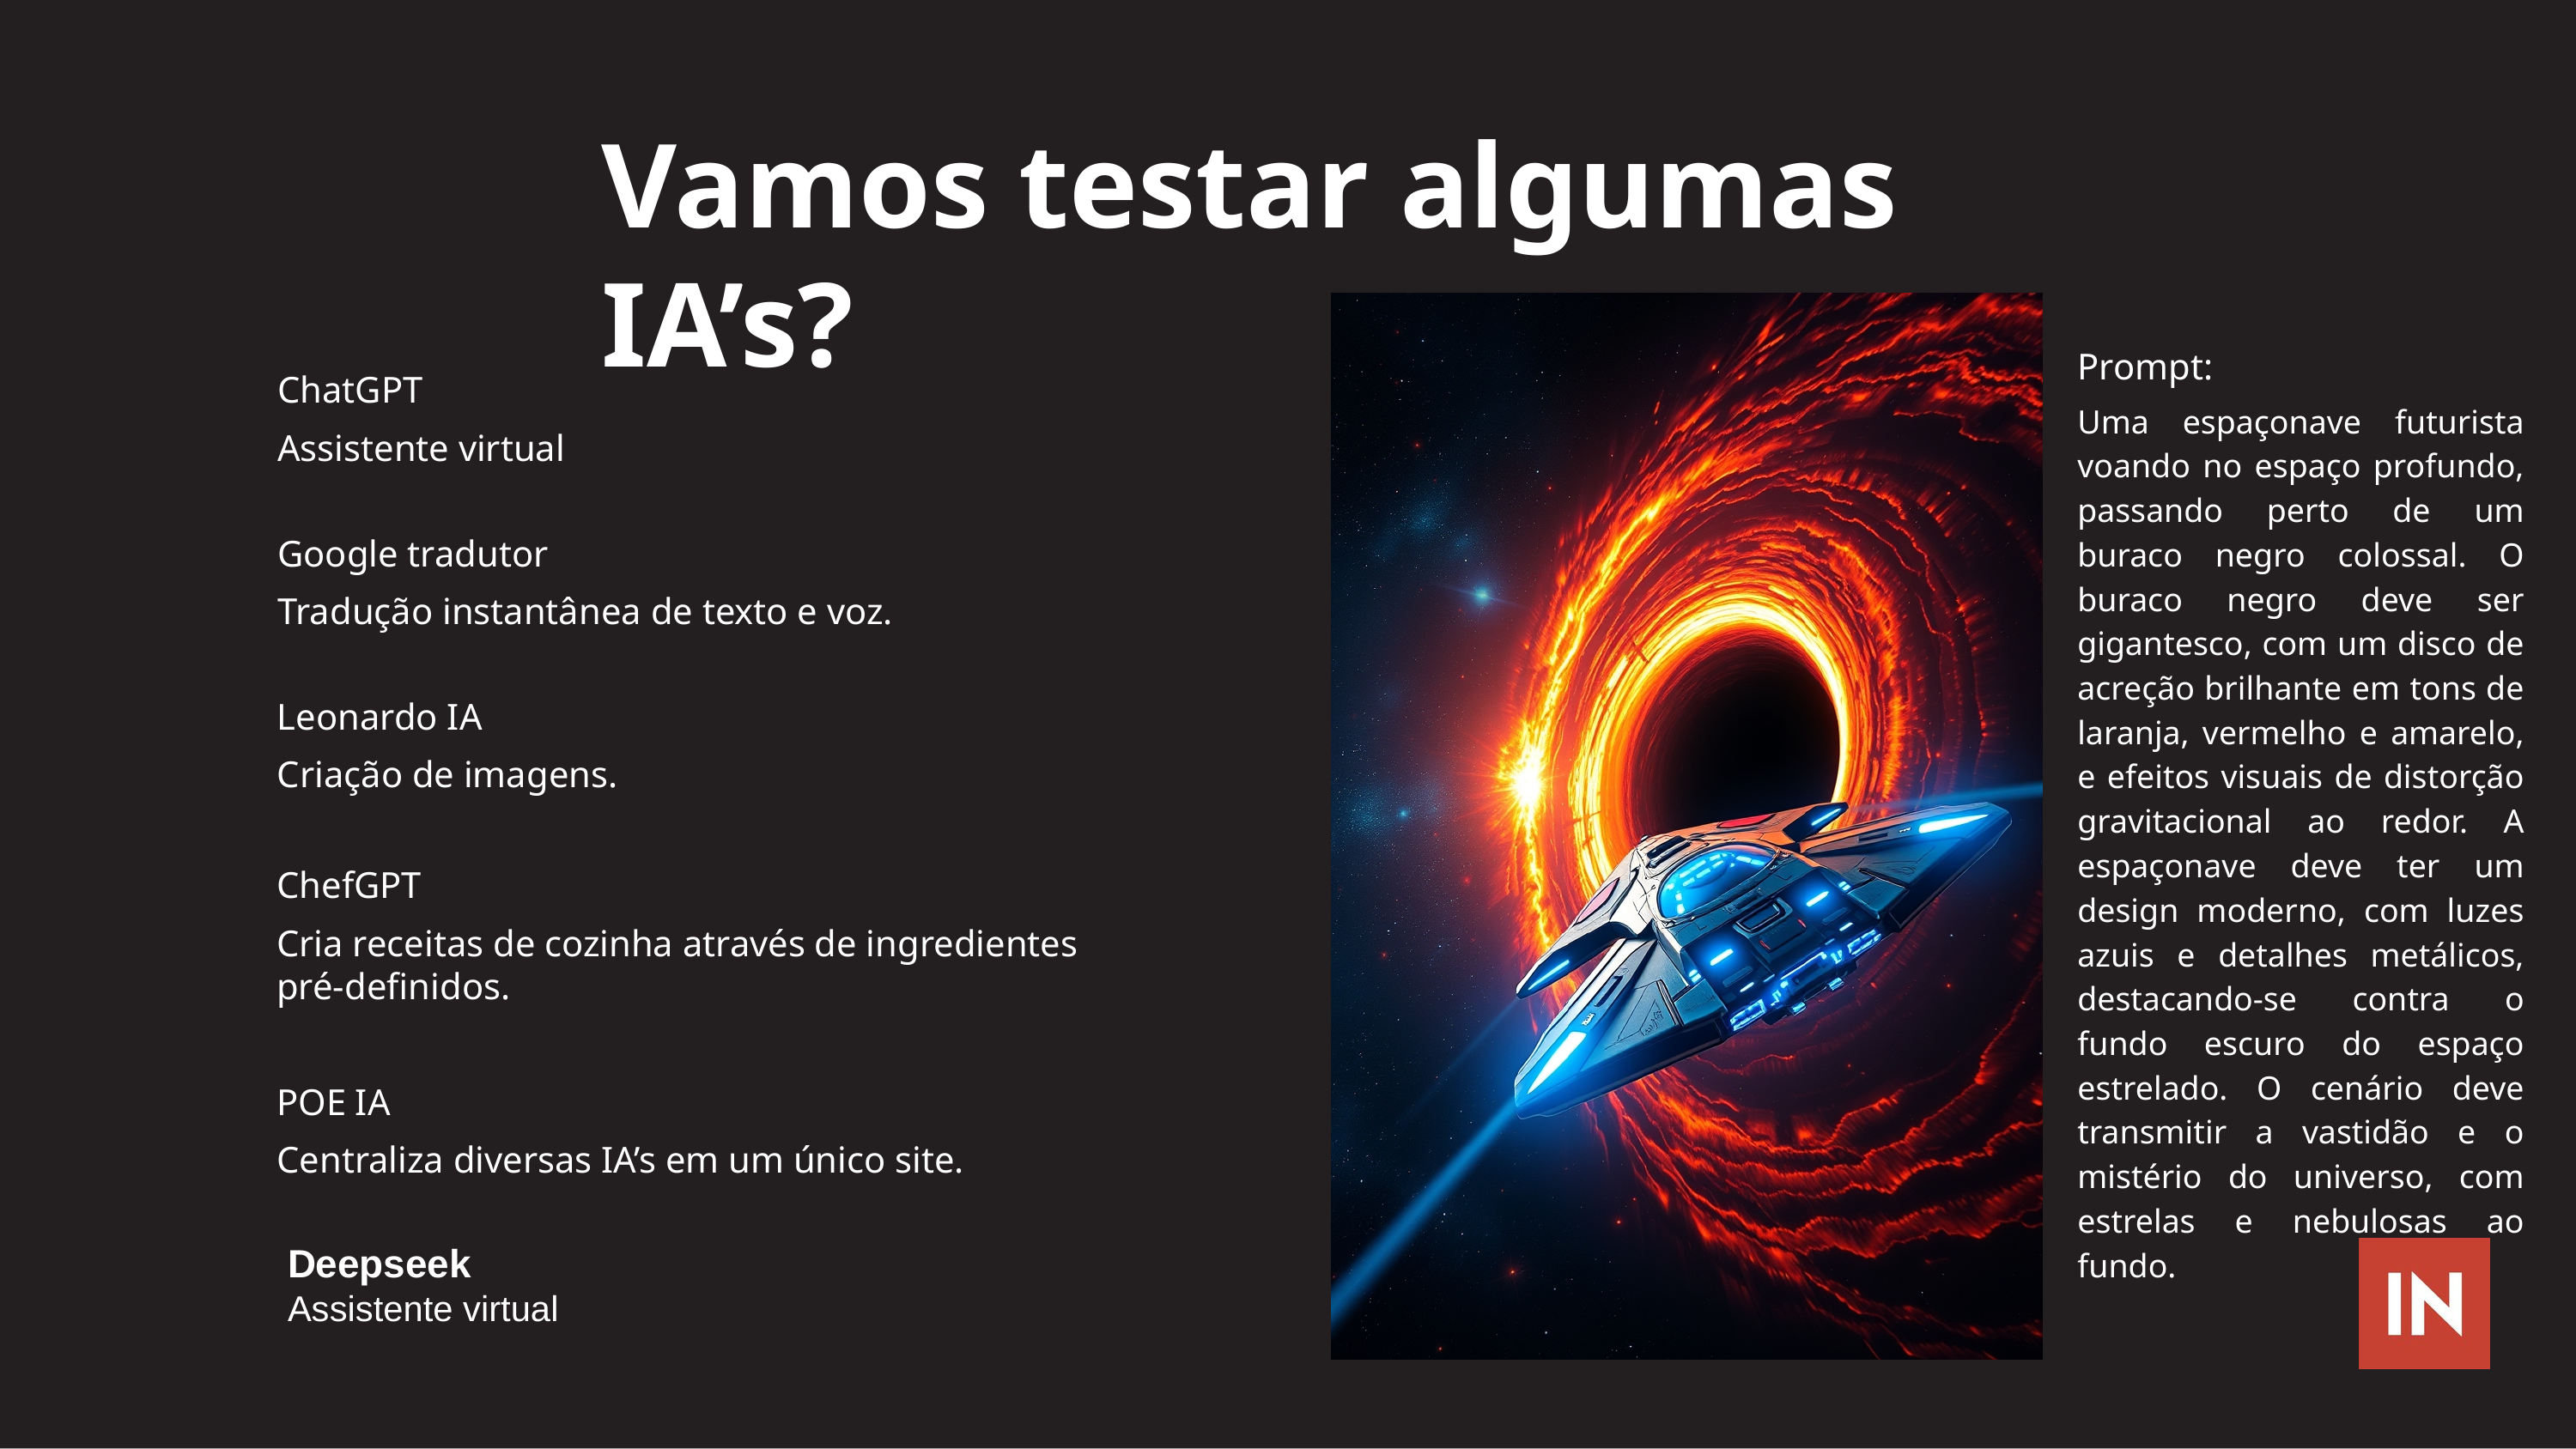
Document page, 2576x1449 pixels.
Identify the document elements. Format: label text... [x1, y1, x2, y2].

text_box POE IA Centraliza diversas IA’s em um único site. [275, 1062, 1142, 1181]
text_box Leonardo IA Criação de imagens. [275, 676, 1145, 796]
text_box Prompt: Uma espaçonave futurista voando no espaço profundo, passando perto de um buraco negro colossal. O buraco negro deve ser gigantesco, com um disco de acreção brilhante em tons de laranja, vermelho e amarelo, e efeitos visuais de distorção gravitacional ao redor. A espaçonave deve ter um design moderno, com luzes azuis e detalhes metálicos, destacando-se contra o fundo escuro do espaço estrelado. O cenário deve transmitir a vastidão e o mistério do universo, com estrelas e nebulosas ao fundo. [2075, 327, 2525, 1284]
text_box Deepseek Assistente virtual [275, 1226, 1326, 1343]
picture [1330, 292, 2043, 1360]
text_box ChatGPT Assistente virtual [275, 350, 941, 469]
text_box Google tradutor Tradução instantânea de texto e voz. [275, 513, 964, 632]
picture [2359, 1238, 2490, 1369]
title Vamos testar algumas IA’s? [0, 109, 2142, 391]
text_box ChefGPT Cria receitas de cozinha através de ingredientes pré-definidos. [275, 845, 1142, 1007]
